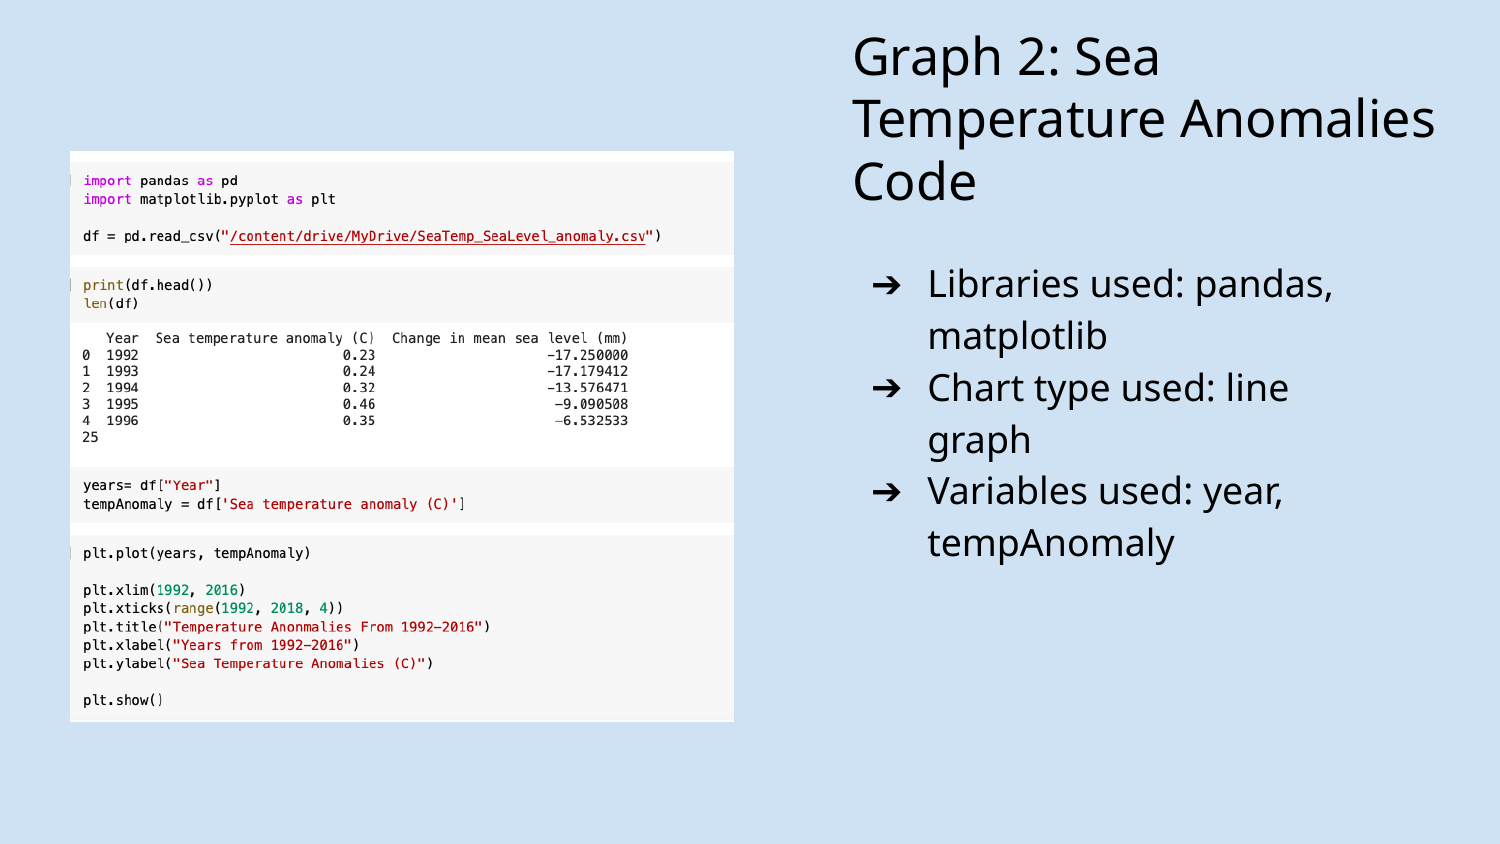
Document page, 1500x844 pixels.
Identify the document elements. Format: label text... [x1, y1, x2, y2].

picture [70, 150, 734, 722]
list Libraries used: pandas, matplotlib Chart type used: line graph Variables used: year, tempAnomaly [837, 238, 1364, 761]
title Graph 2: Sea Temperature Anomalies Code [837, 101, 1463, 226]
